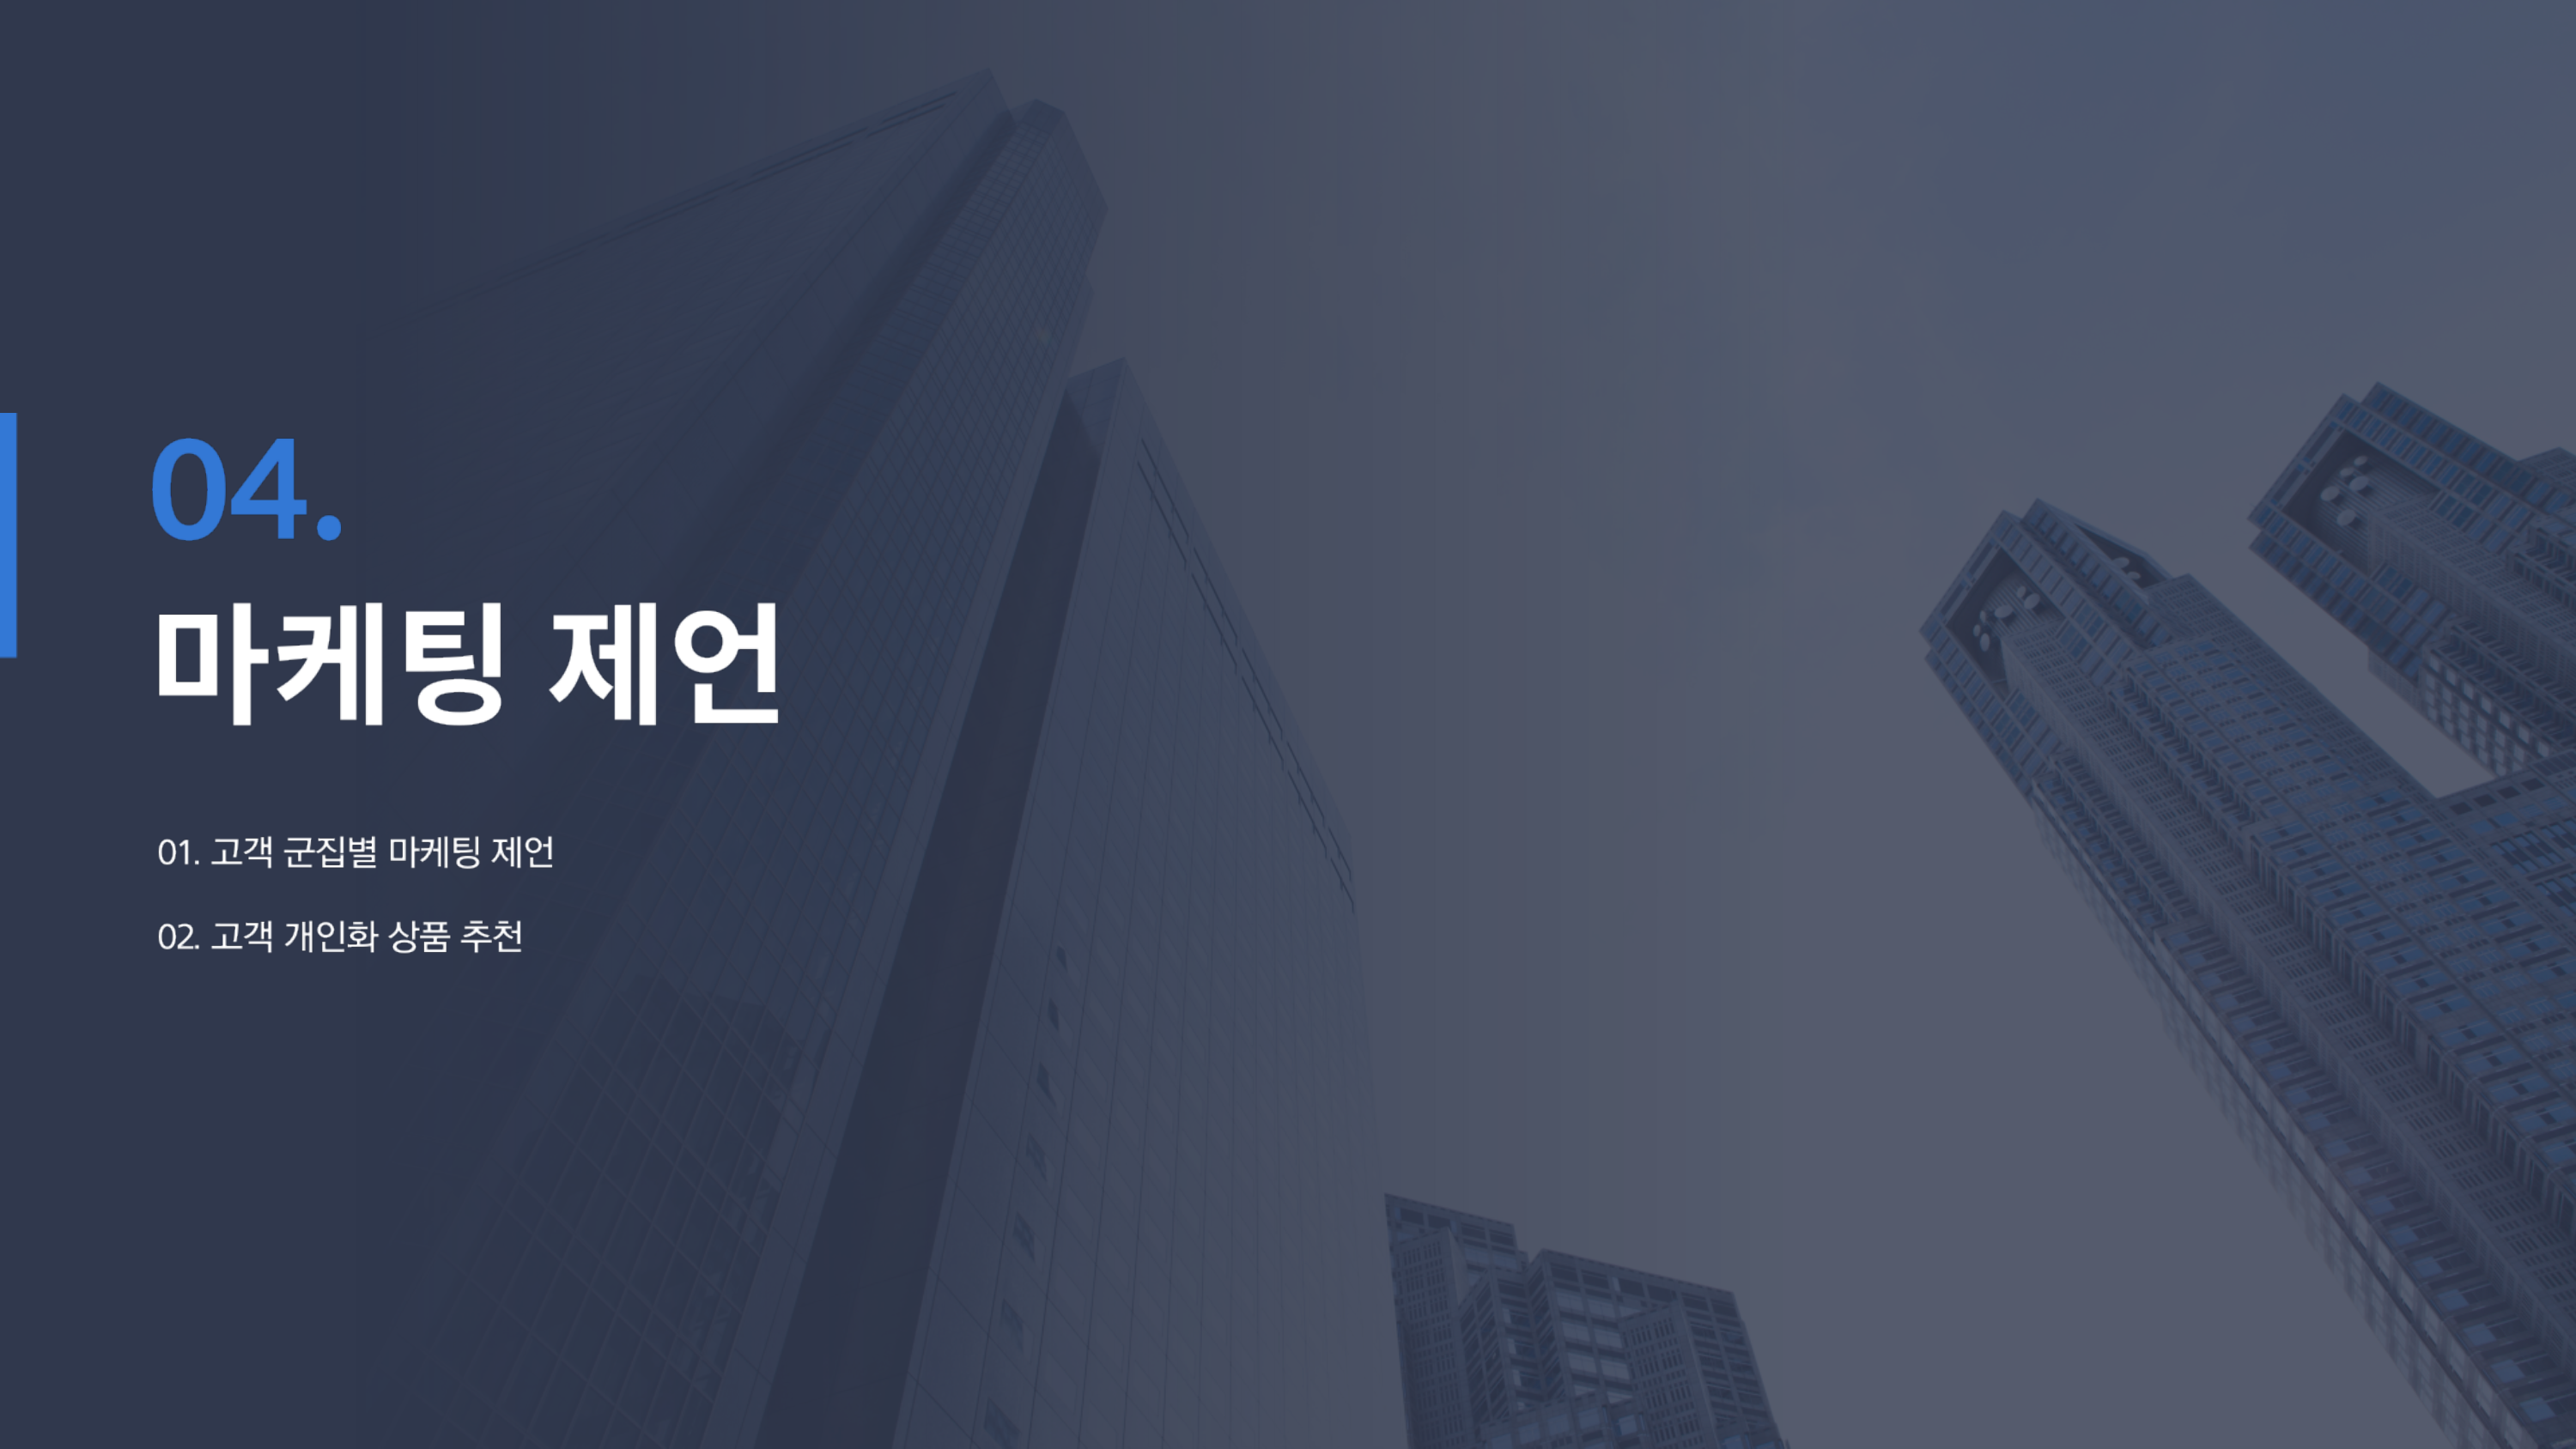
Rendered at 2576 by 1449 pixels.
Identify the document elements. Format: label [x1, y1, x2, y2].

picture [152, 822, 571, 971]
picture [130, 370, 840, 785]
text_box [341, 0, 2576, 1449]
text_box [0, 413, 18, 658]
